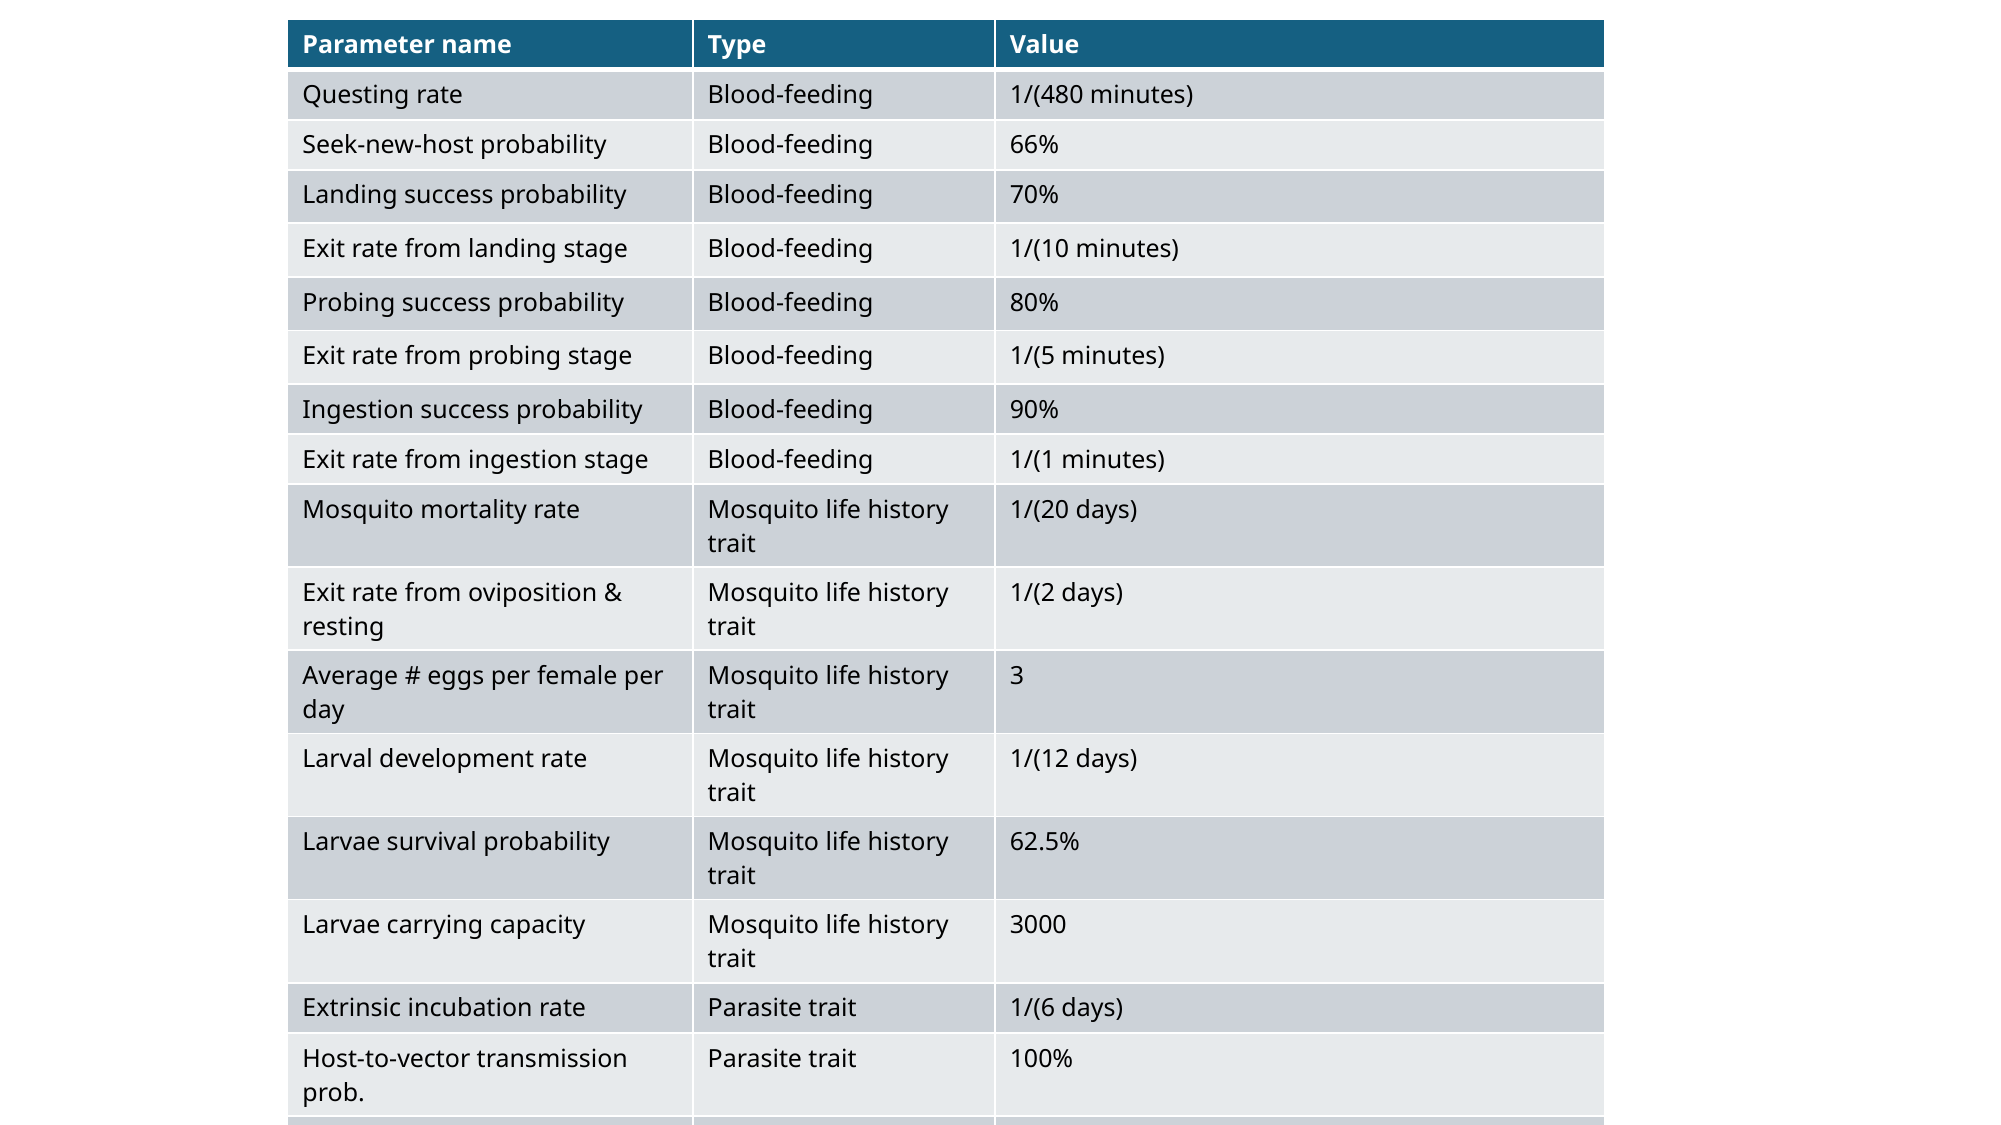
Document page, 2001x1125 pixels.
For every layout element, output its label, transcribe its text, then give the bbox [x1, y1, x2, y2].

table_header Value [996, 20, 1604, 67]
table_cell 3000 [996, 900, 1604, 982]
table_cell Blood-feeding [694, 435, 994, 483]
table_cell Exit rate from probing stage [288, 331, 692, 383]
table_cell 100% [996, 1034, 1604, 1115]
table_cell Larvae carrying capacity [288, 900, 692, 982]
table_cell 1/(10 minutes) [996, 224, 1604, 276]
table_cell Parasite trait [694, 1117, 994, 1125]
table_cell Blood-feeding [694, 385, 994, 433]
table_cell Ingestion success probability [288, 385, 692, 433]
table_cell Questing rate [288, 72, 692, 119]
table_cell Probing success probability [288, 278, 692, 330]
table_cell Average # eggs per female per day [288, 651, 692, 733]
table_cell 100% [996, 1117, 1604, 1125]
table_cell 1/(5 minutes) [996, 331, 1604, 383]
table_cell Host-to-vector transmission prob. [288, 1034, 692, 1115]
table_cell Parasite trait [694, 984, 994, 1032]
table_header Parameter name [288, 20, 692, 67]
table_cell Exit rate from oviposition & resting [288, 568, 692, 649]
table_cell Mosquito life history trait [694, 817, 994, 899]
table_cell Blood-feeding [694, 171, 994, 222]
table_cell 3 [996, 651, 1604, 733]
table_cell Blood-feeding [694, 121, 994, 169]
table_cell 1/(1 minutes) [996, 435, 1604, 483]
table_cell 1/(20 days) [996, 485, 1604, 566]
table_cell Exit rate from landing stage [288, 224, 692, 276]
table_cell Blood-feeding [694, 278, 994, 330]
table_cell 70% [996, 171, 1604, 222]
table_cell Blood-feeding [694, 224, 994, 276]
table_cell Seek-new-host probability [288, 121, 692, 169]
table_cell Extrinsic incubation rate [288, 984, 692, 1032]
table_cell 1/(2 days) [996, 568, 1604, 649]
table_cell Mosquito life history trait [694, 734, 994, 816]
table_cell Parasite trait [694, 1034, 994, 1115]
table_cell Mosquito life history trait [694, 485, 994, 566]
table_header Type [694, 20, 994, 67]
table_cell 66% [996, 121, 1604, 169]
table_cell 62.5% [996, 817, 1604, 899]
table_cell 1/(6 days) [996, 984, 1604, 1032]
table_cell 80% [996, 278, 1604, 330]
table_cell Larvae survival probability [288, 817, 692, 899]
table_cell 1/(12 days) [996, 734, 1604, 816]
table_cell Landing success probability [288, 171, 692, 222]
table_cell Blood-feeding [694, 331, 994, 383]
table_cell Vector-to-host transmission prob. [288, 1117, 692, 1125]
table_cell Mosquito life history trait [694, 568, 994, 649]
table_cell Exit rate from ingestion stage [288, 435, 692, 483]
table_cell Larval development rate [288, 734, 692, 816]
table_cell Mosquito life history trait [694, 651, 994, 733]
table_cell 90% [996, 385, 1604, 433]
table_cell Blood-feeding [694, 72, 994, 119]
table_cell Mosquito life history trait [694, 900, 994, 982]
table_cell 1/(480 minutes) [996, 72, 1604, 119]
table_cell Mosquito mortality rate [288, 485, 692, 566]
